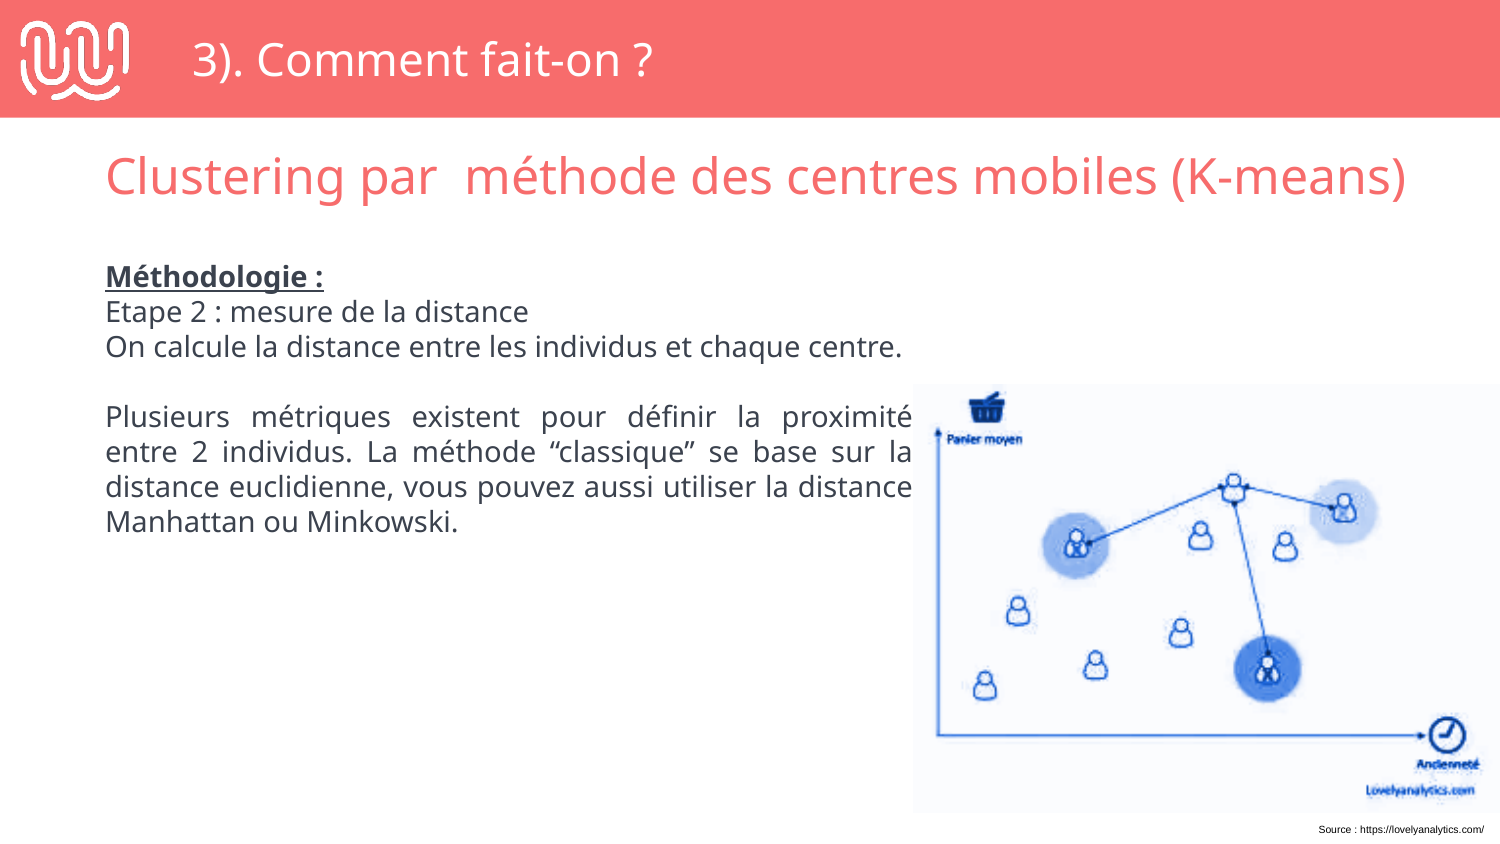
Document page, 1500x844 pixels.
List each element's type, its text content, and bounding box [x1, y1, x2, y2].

list Méthodologie : Etape 2 : mesure de la distance On calcule la distance entre les individus et chaque centre. Plusieurs métriques existent pour définir la proximité entre 2 individus. La méthode “classique” se base sur la distance euclidienne, vous pouvez aussi utiliser la distance Manhattan ou Minkowski. [104, 258, 914, 638]
text_box Source : https://lovelyanalytics.com/ [645, 808, 1500, 838]
title 3). Comment fait-on ? [192, 0, 1500, 118]
title Clustering par méthode des centres mobiles (K-means) [104, 144, 1464, 232]
picture [913, 384, 1500, 813]
picture [20, 20, 134, 101]
